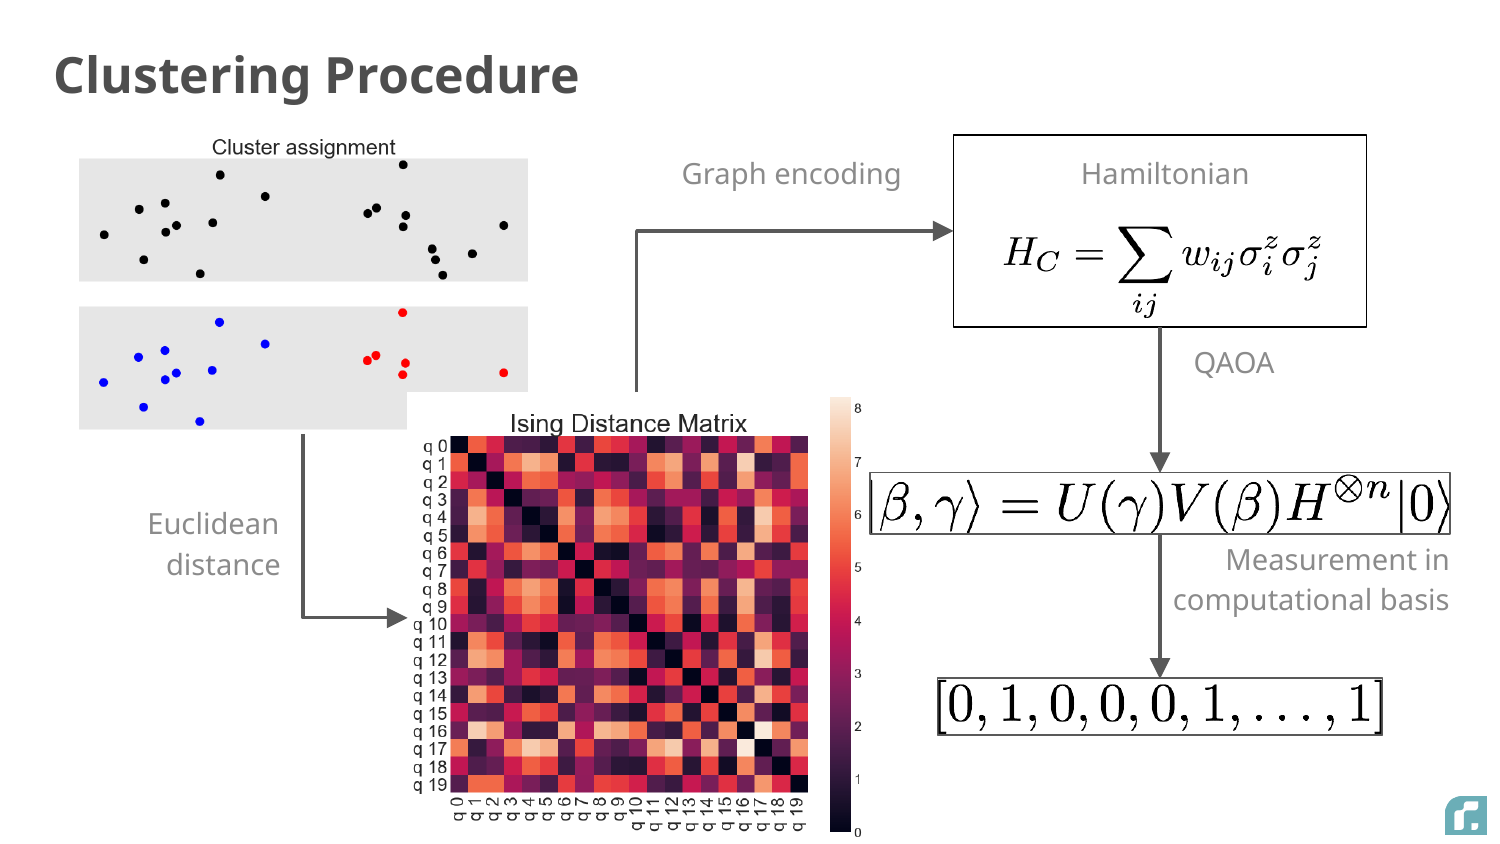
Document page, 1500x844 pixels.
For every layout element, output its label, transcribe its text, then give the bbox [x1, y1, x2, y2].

picture [870, 472, 1450, 534]
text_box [263, 473, 448, 579]
list Measurement in computational basis [1118, 520, 1466, 666]
list Euclidean distance [121, 485, 297, 602]
list QAOA [1168, 327, 1306, 417]
title Clustering Procedure [38, 28, 1334, 108]
list Graph encoding [656, 134, 934, 228]
picture [937, 678, 1382, 735]
picture [1445, 796, 1487, 835]
list Hamiltonian [953, 134, 1367, 327]
picture [73, 134, 866, 844]
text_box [714, 152, 876, 471]
picture [1003, 225, 1321, 319]
